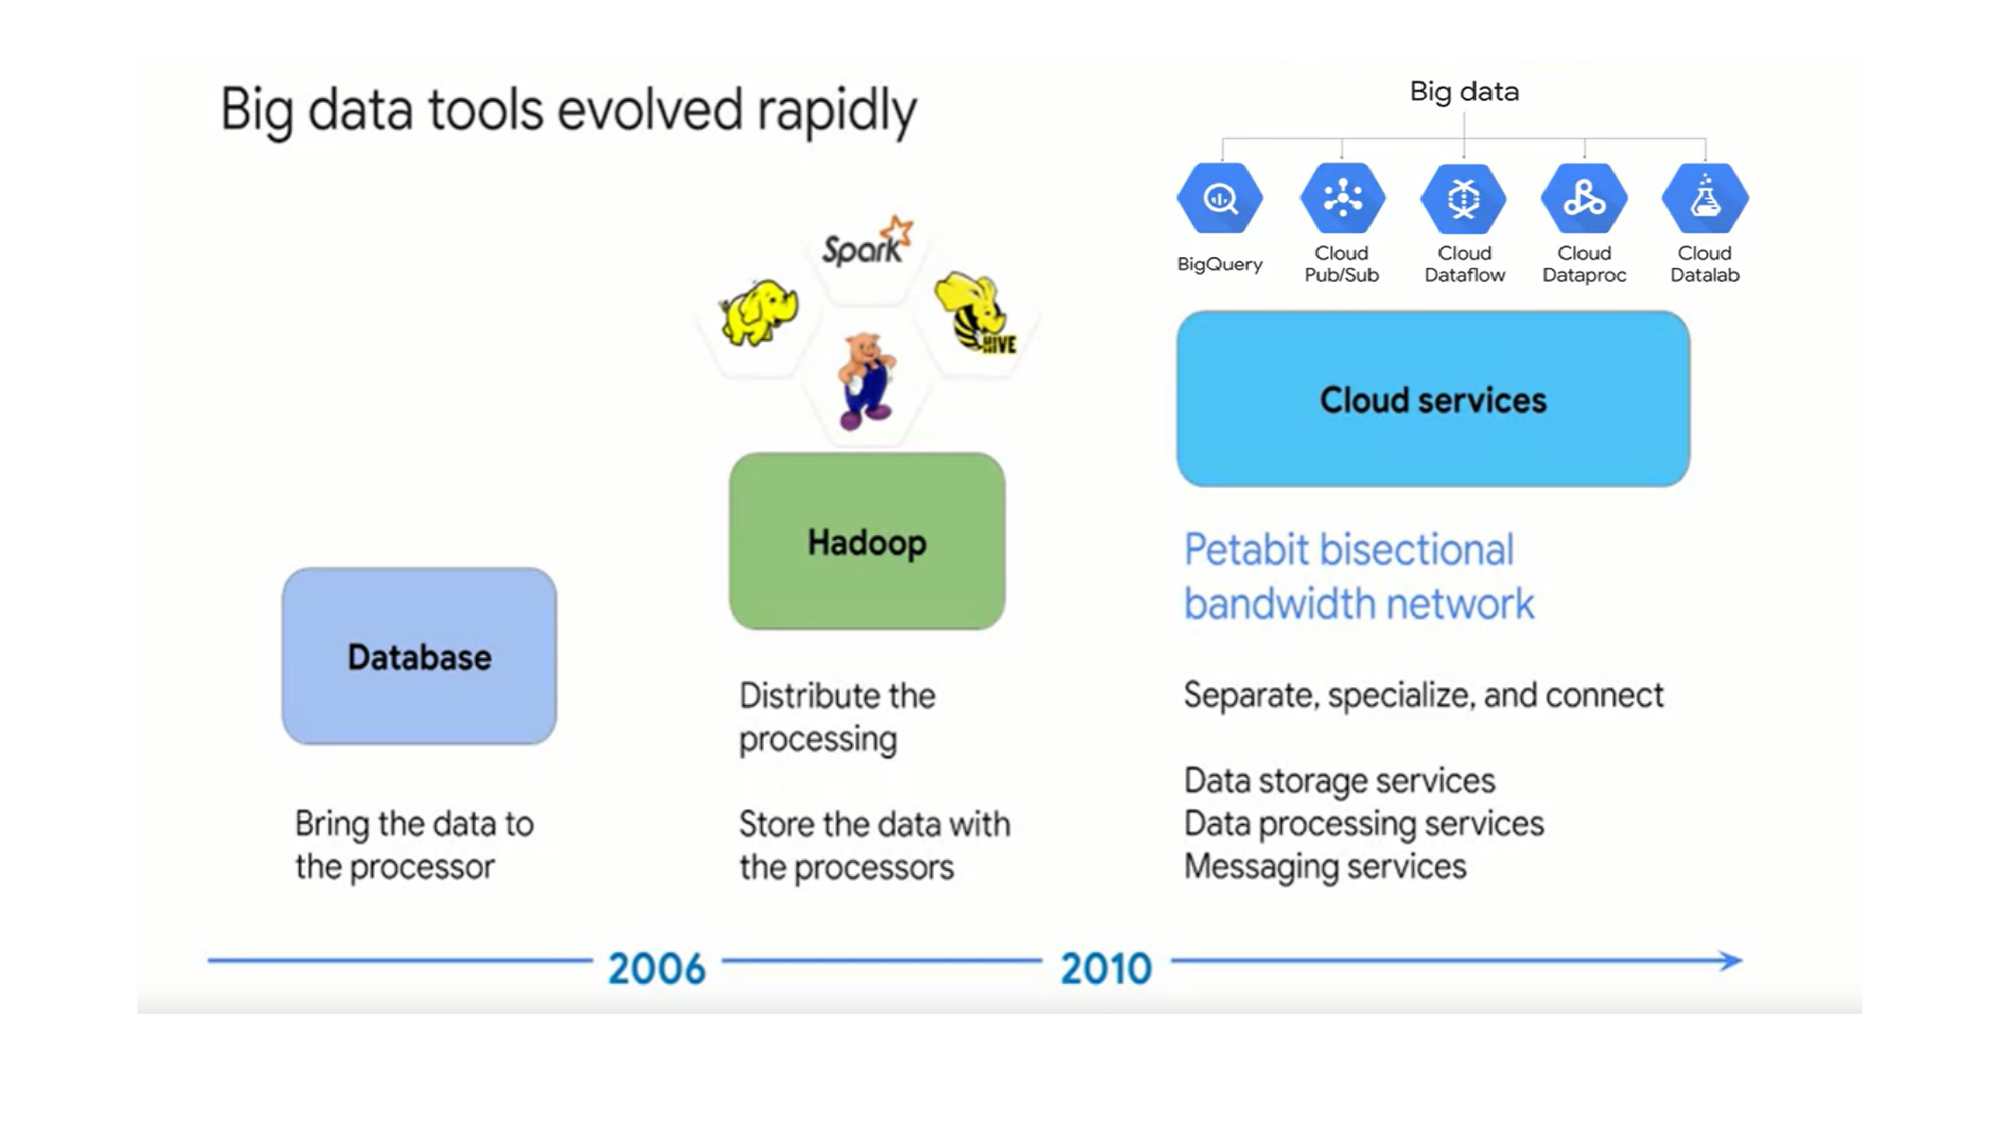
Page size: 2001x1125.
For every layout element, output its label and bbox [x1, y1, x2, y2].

picture [137, 59, 1863, 1014]
